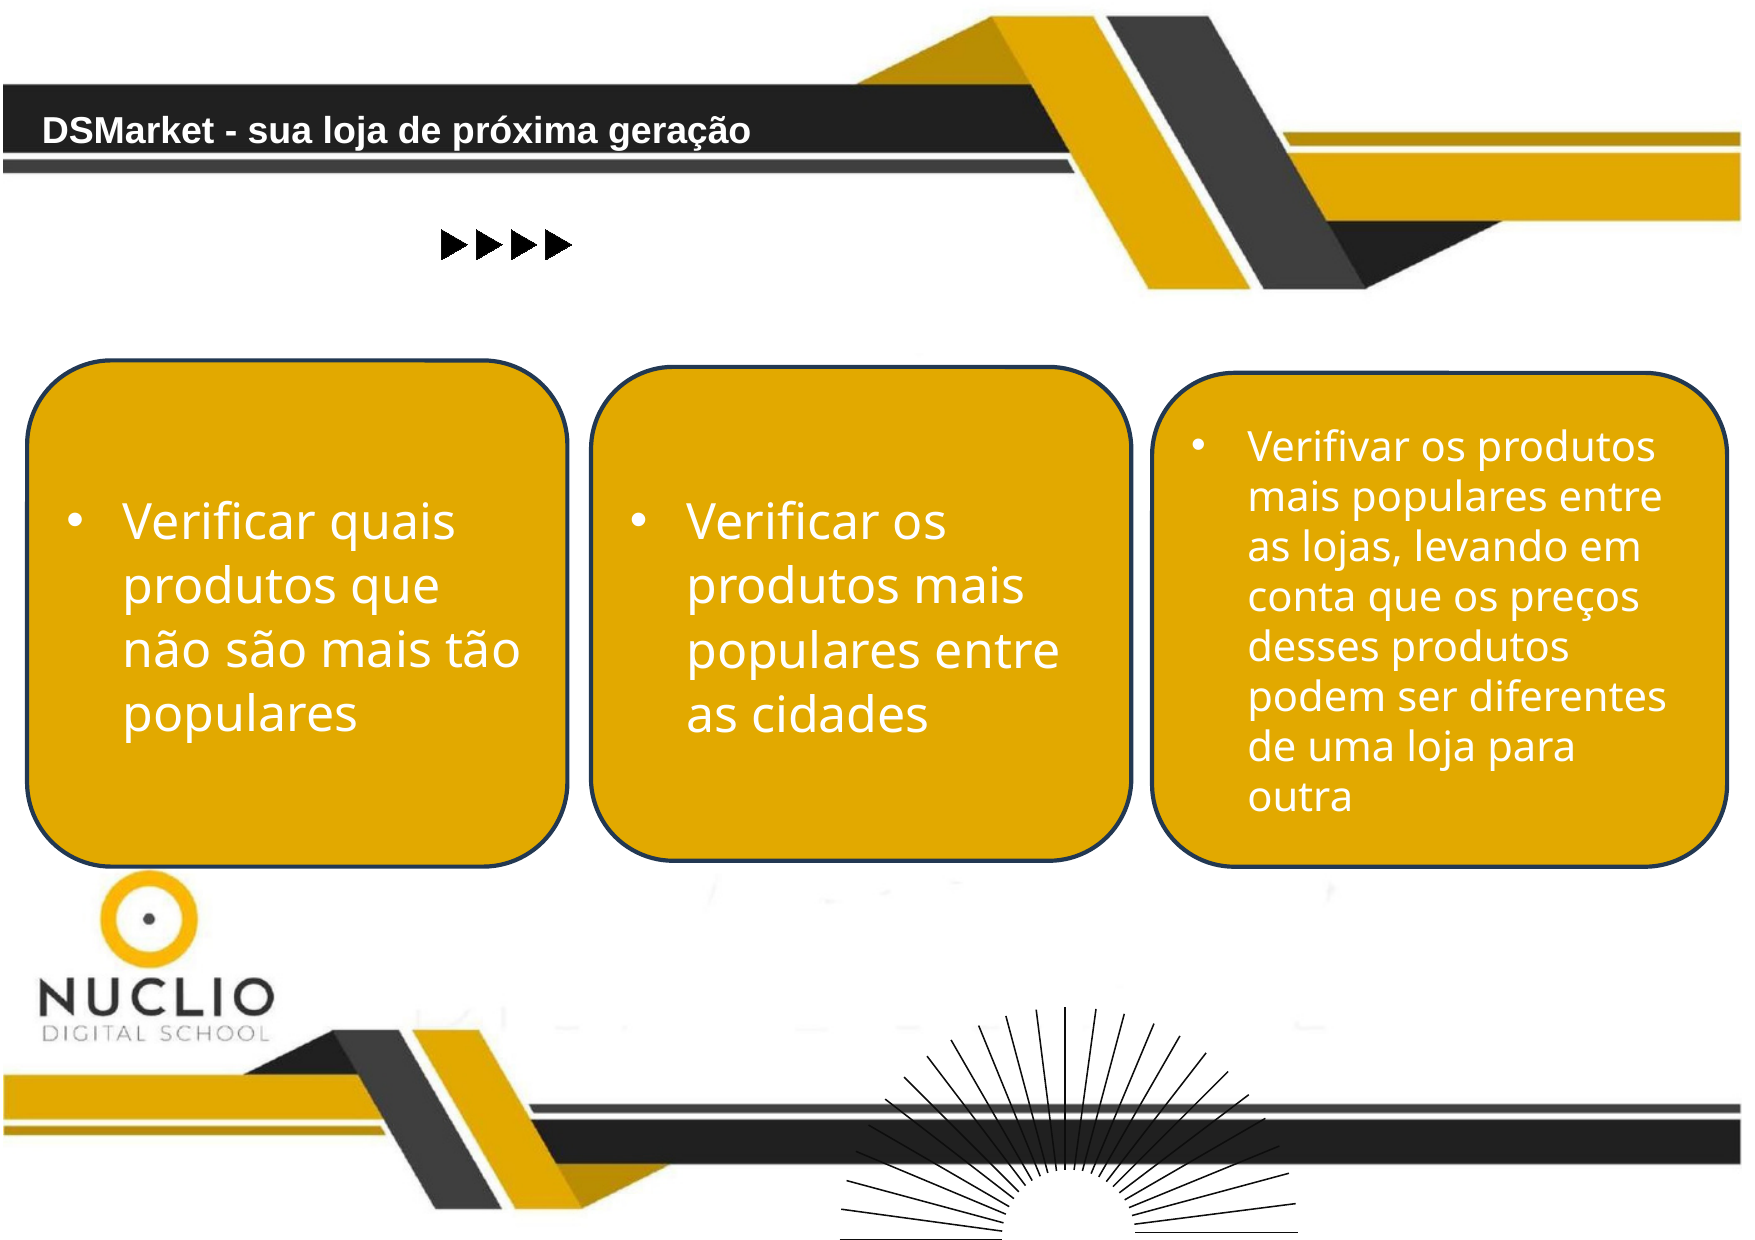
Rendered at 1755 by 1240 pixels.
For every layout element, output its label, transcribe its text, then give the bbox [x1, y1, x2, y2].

text_box DSMarket - sua loja de próxima geração [27, 98, 903, 158]
text_box Verificar os produtos mais populares entre as cidades [588, 364, 1134, 863]
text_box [839, 1006, 1299, 1240]
text_box Verificar quais produtos que não são mais tão populares [24, 358, 570, 869]
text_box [441, 229, 572, 260]
text_box [3, 0, 1742, 1234]
text_box Verifivar os produtos mais populares entre as lojas, levando em conta que os preços desses produtos podem ser diferentes de uma loja para outra [1149, 370, 1730, 869]
